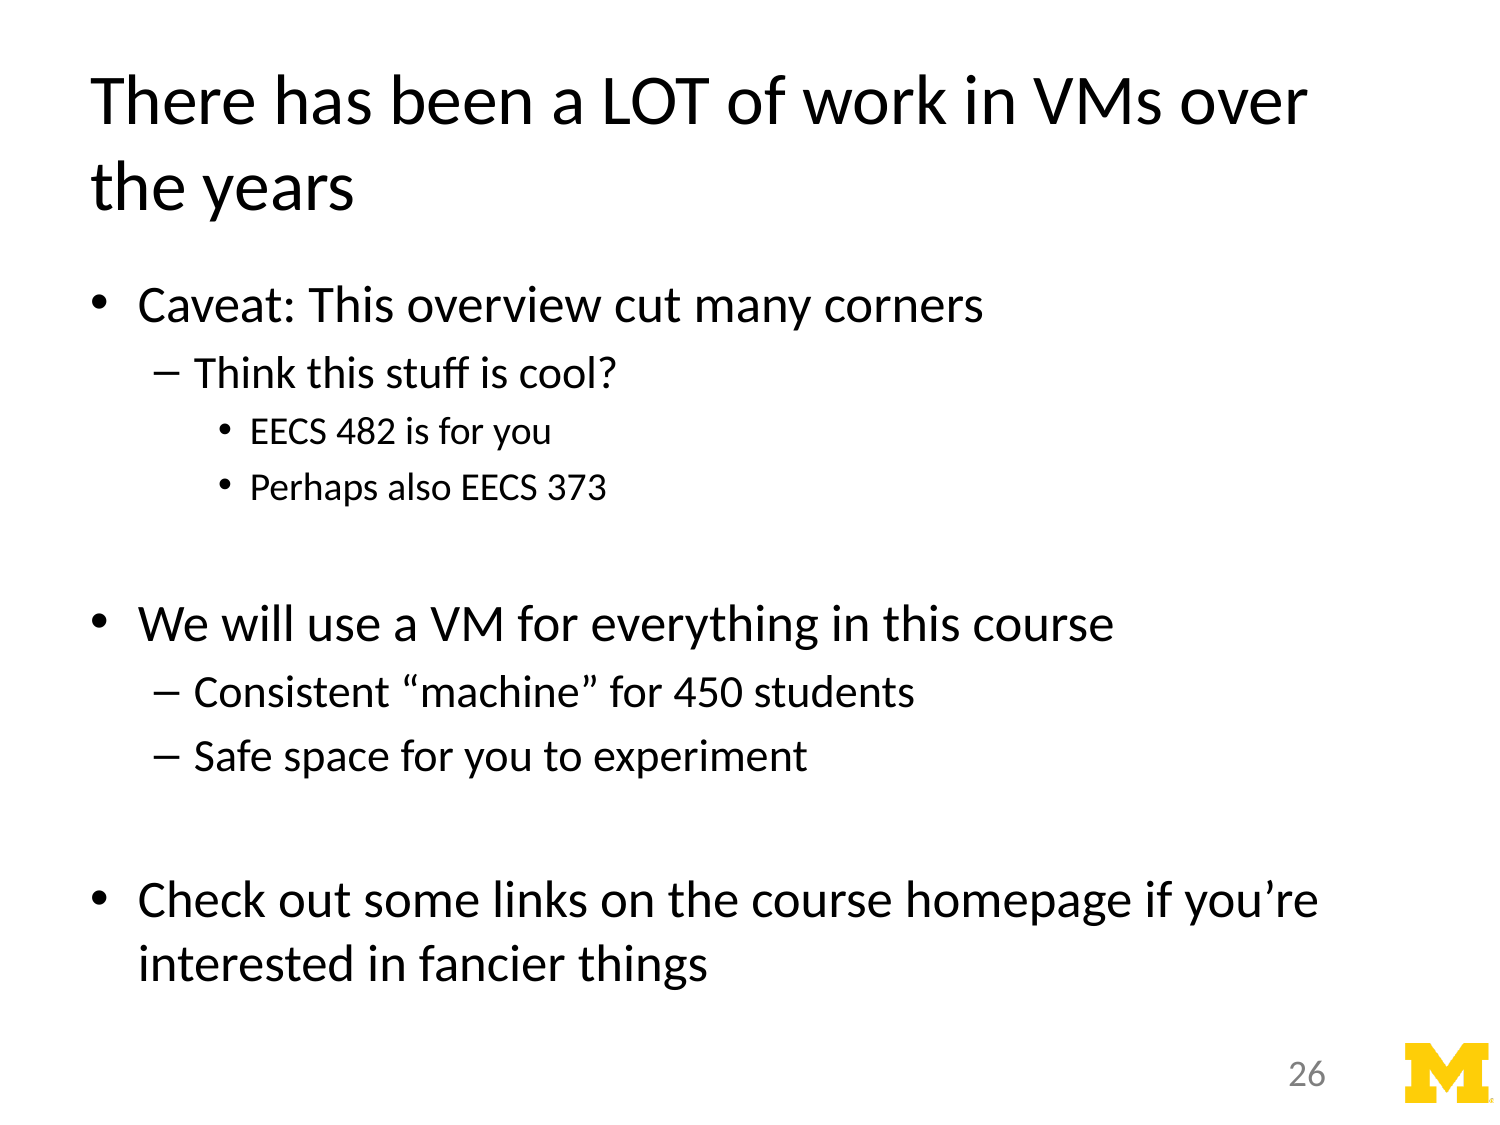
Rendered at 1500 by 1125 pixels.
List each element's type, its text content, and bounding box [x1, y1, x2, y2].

list Caveat: This overview cut many corners Think this stuff is cool? EECS 482 is for you Perhaps also EECS 373 We will use a VM for everything in this course Consistent “machine” for 450 students Safe space for you to experiment Check out some links on the course homepage if you’re interested in fancier things [75, 262, 1425, 1005]
title There has been a LOT of work in VMs over the years [75, 45, 1425, 233]
